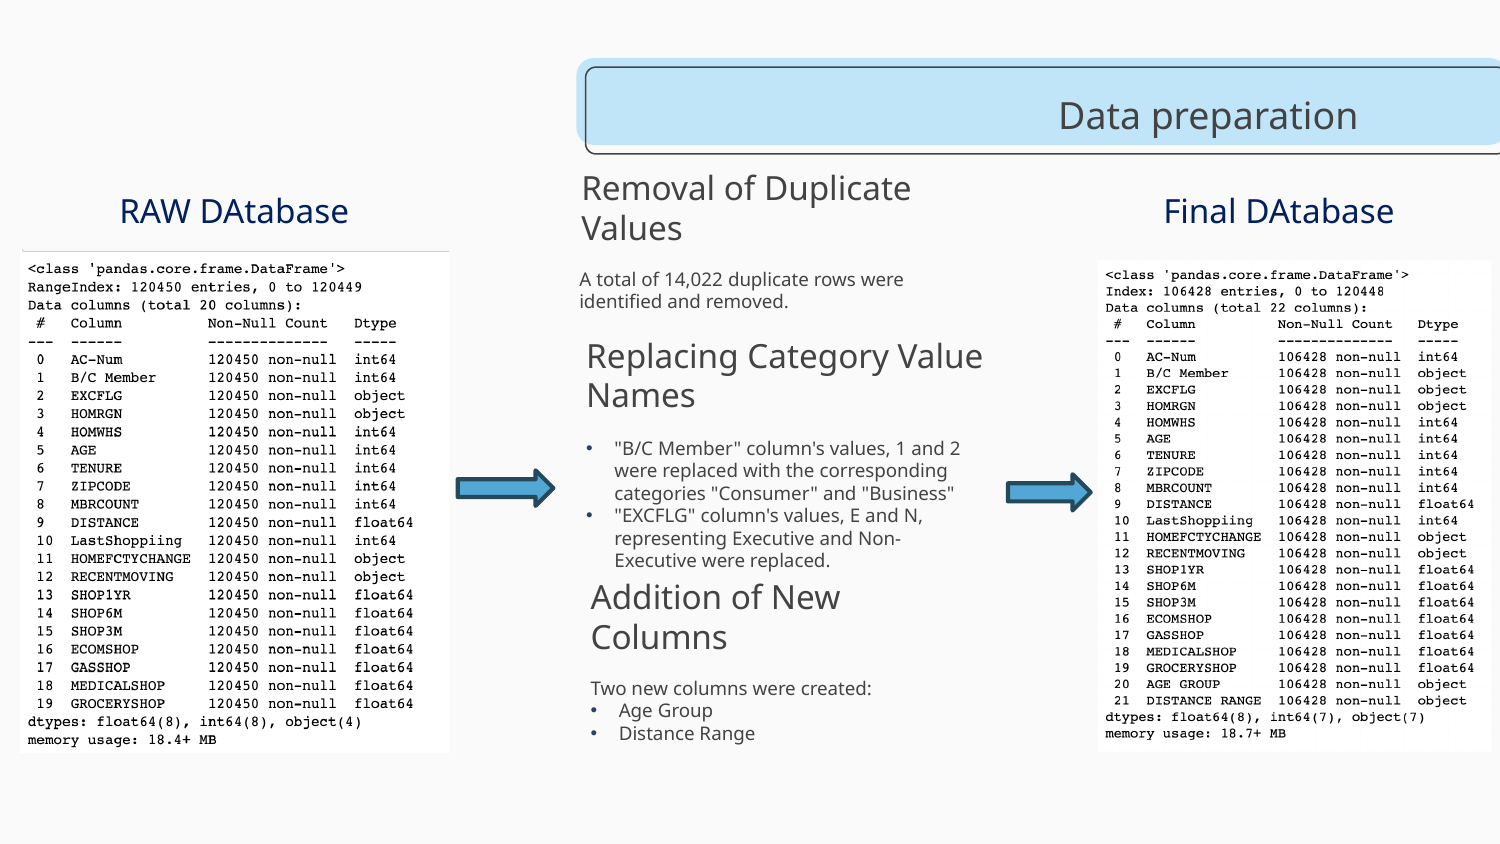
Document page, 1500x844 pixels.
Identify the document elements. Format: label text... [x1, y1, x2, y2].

text_box "B/C Member" column's values, 1 and 2 were replaced with the corresponding categories "Consumer" and "Business" "EXCFLG" column's values, E and N, representing Executive and Non-Executive were replaced. [571, 421, 1008, 554]
title Data preparation [706, 75, 1374, 154]
text_box Final DAtabase [1070, 179, 1488, 243]
text_box Two new columns were created: Age Group Distance Range [575, 661, 912, 799]
title Removal of Duplicate Values [566, 199, 983, 252]
text_box Replacing Category Value Names [571, 367, 1050, 430]
text_box Addition of New Columns [575, 607, 993, 671]
subtitle A total of 14,022 duplicate rows were identified and removed. [564, 252, 985, 335]
text_box [1005, 472, 1093, 513]
picture [1098, 259, 1492, 752]
picture [20, 248, 449, 753]
text_box [455, 468, 556, 508]
text_box RAW DAtabase [26, 179, 443, 243]
